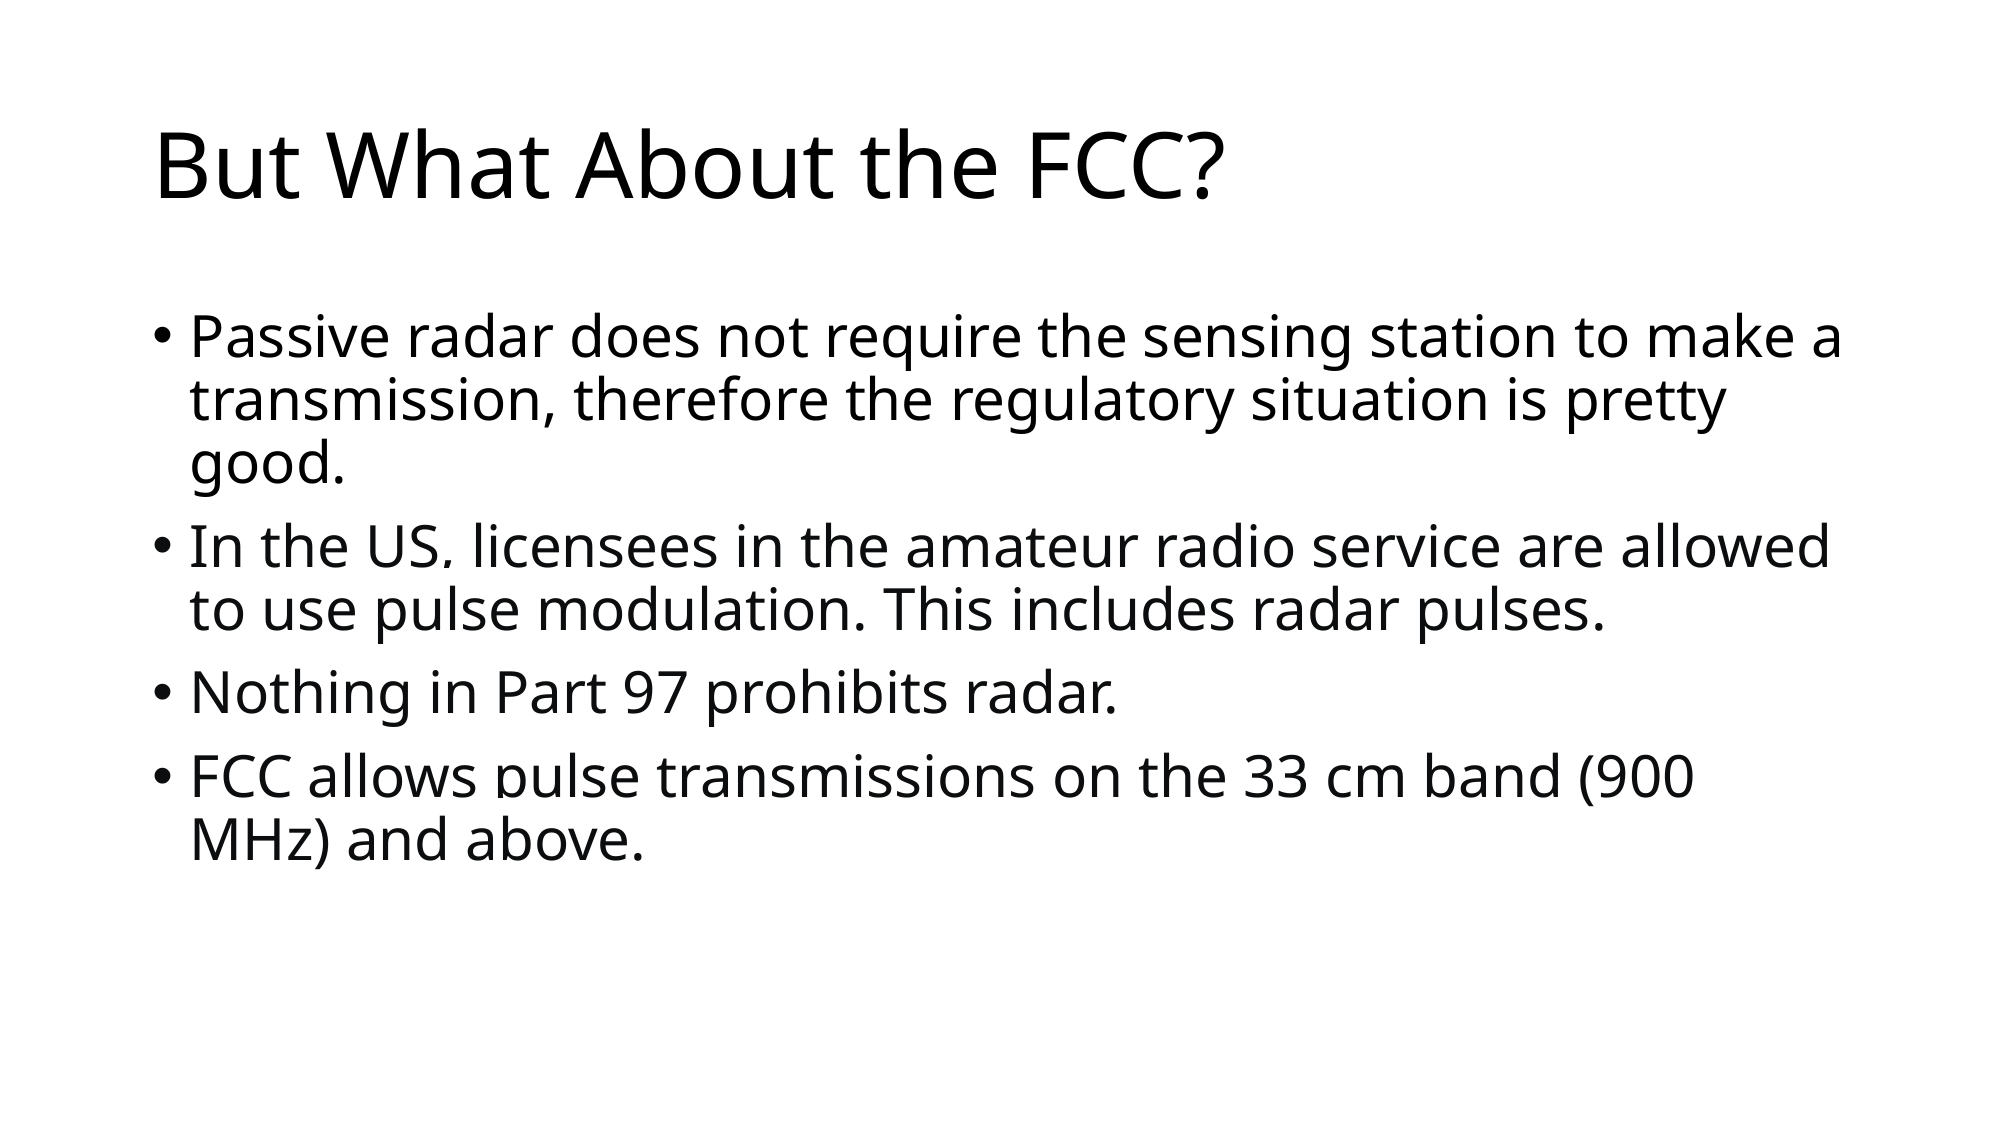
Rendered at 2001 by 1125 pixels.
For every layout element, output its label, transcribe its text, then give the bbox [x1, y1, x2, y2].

list Passive radar does not require the sensing station to make a transmission, therefore the regulatory situation is pretty good. In the US, licensees in the amateur radio service are allowed to use pulse modulation. This includes radar pulses. Nothing in Part 97 prohibits radar. FCC allows pulse transmissions on the 33 cm band (900 MHz) and above. [137, 299, 1863, 1014]
title But What About the FCC? [137, 59, 1863, 278]
